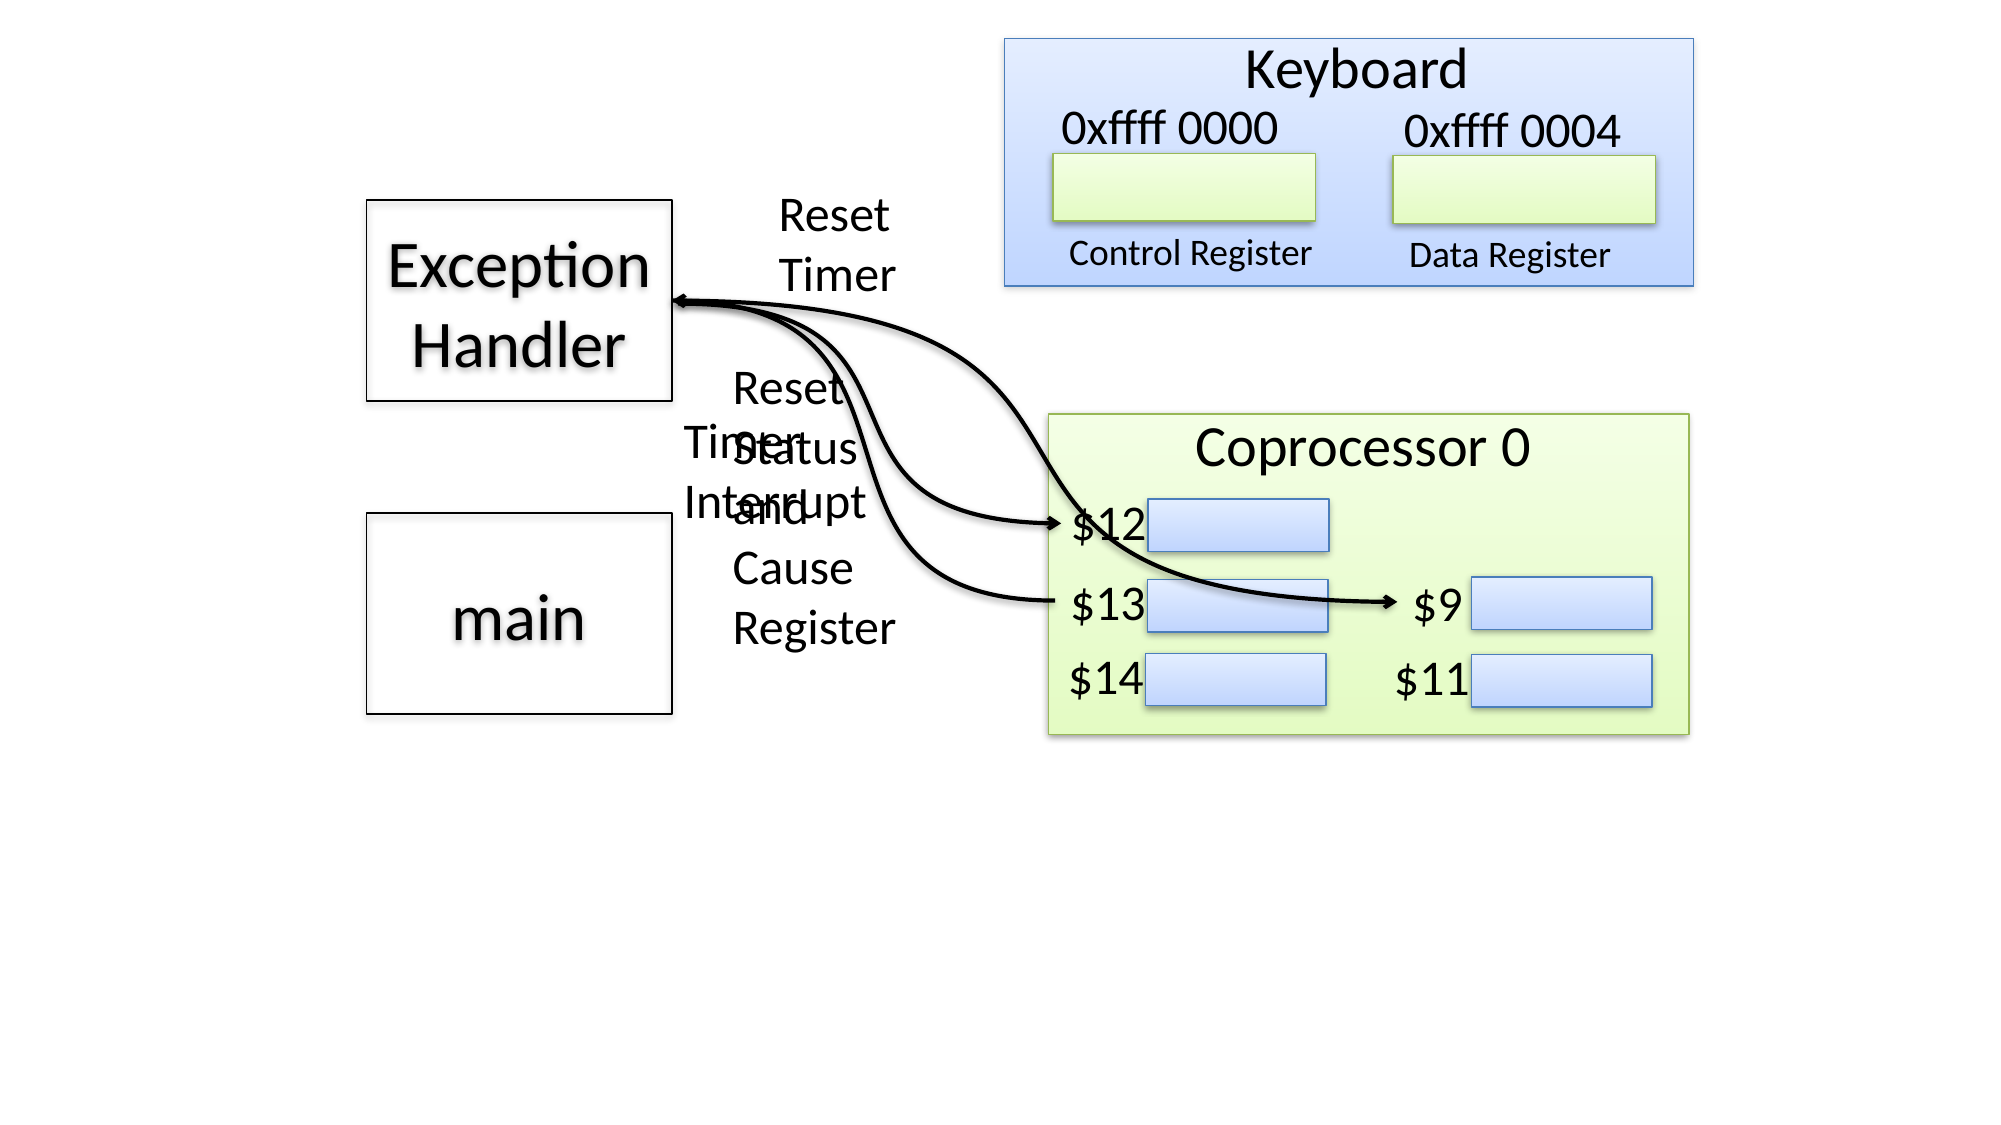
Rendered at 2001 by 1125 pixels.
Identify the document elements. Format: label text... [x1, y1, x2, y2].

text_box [1004, 22, 1694, 287]
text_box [671, 174, 1397, 603]
text_box main [366, 512, 673, 715]
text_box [677, 303, 1062, 665]
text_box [1048, 400, 1690, 735]
text_box Exception Handler [366, 199, 666, 402]
